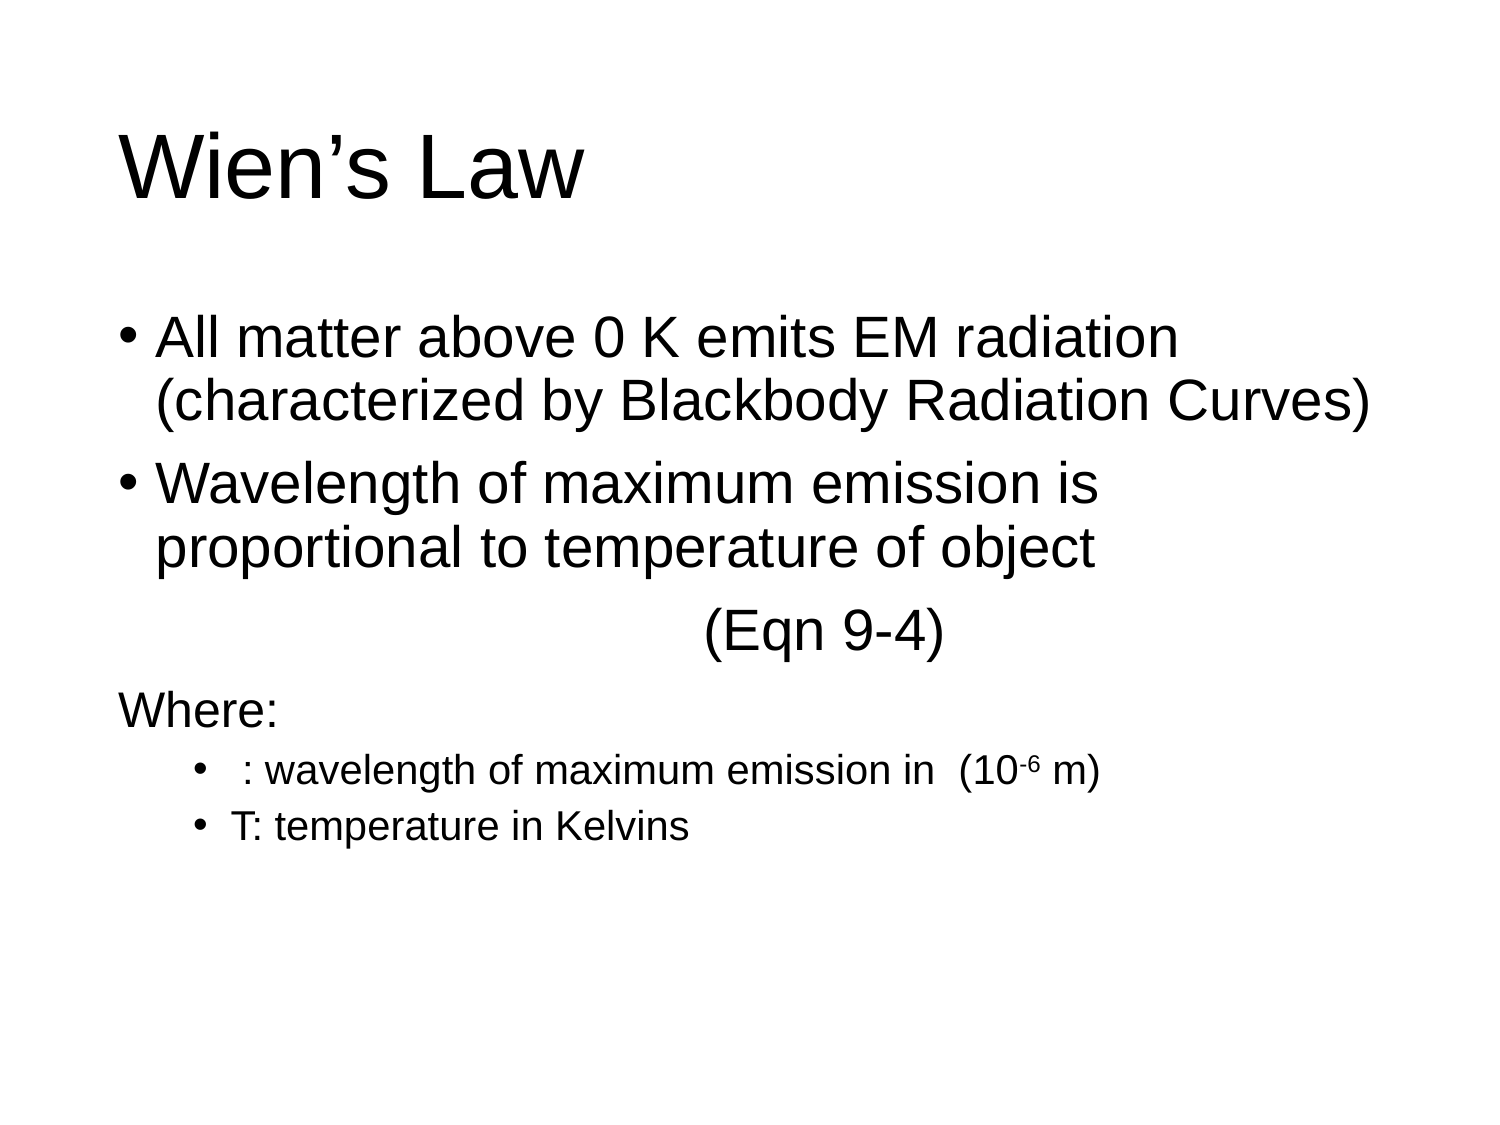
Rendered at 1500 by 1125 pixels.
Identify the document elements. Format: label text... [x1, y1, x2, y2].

title Wien’s Law [103, 59, 1397, 278]
